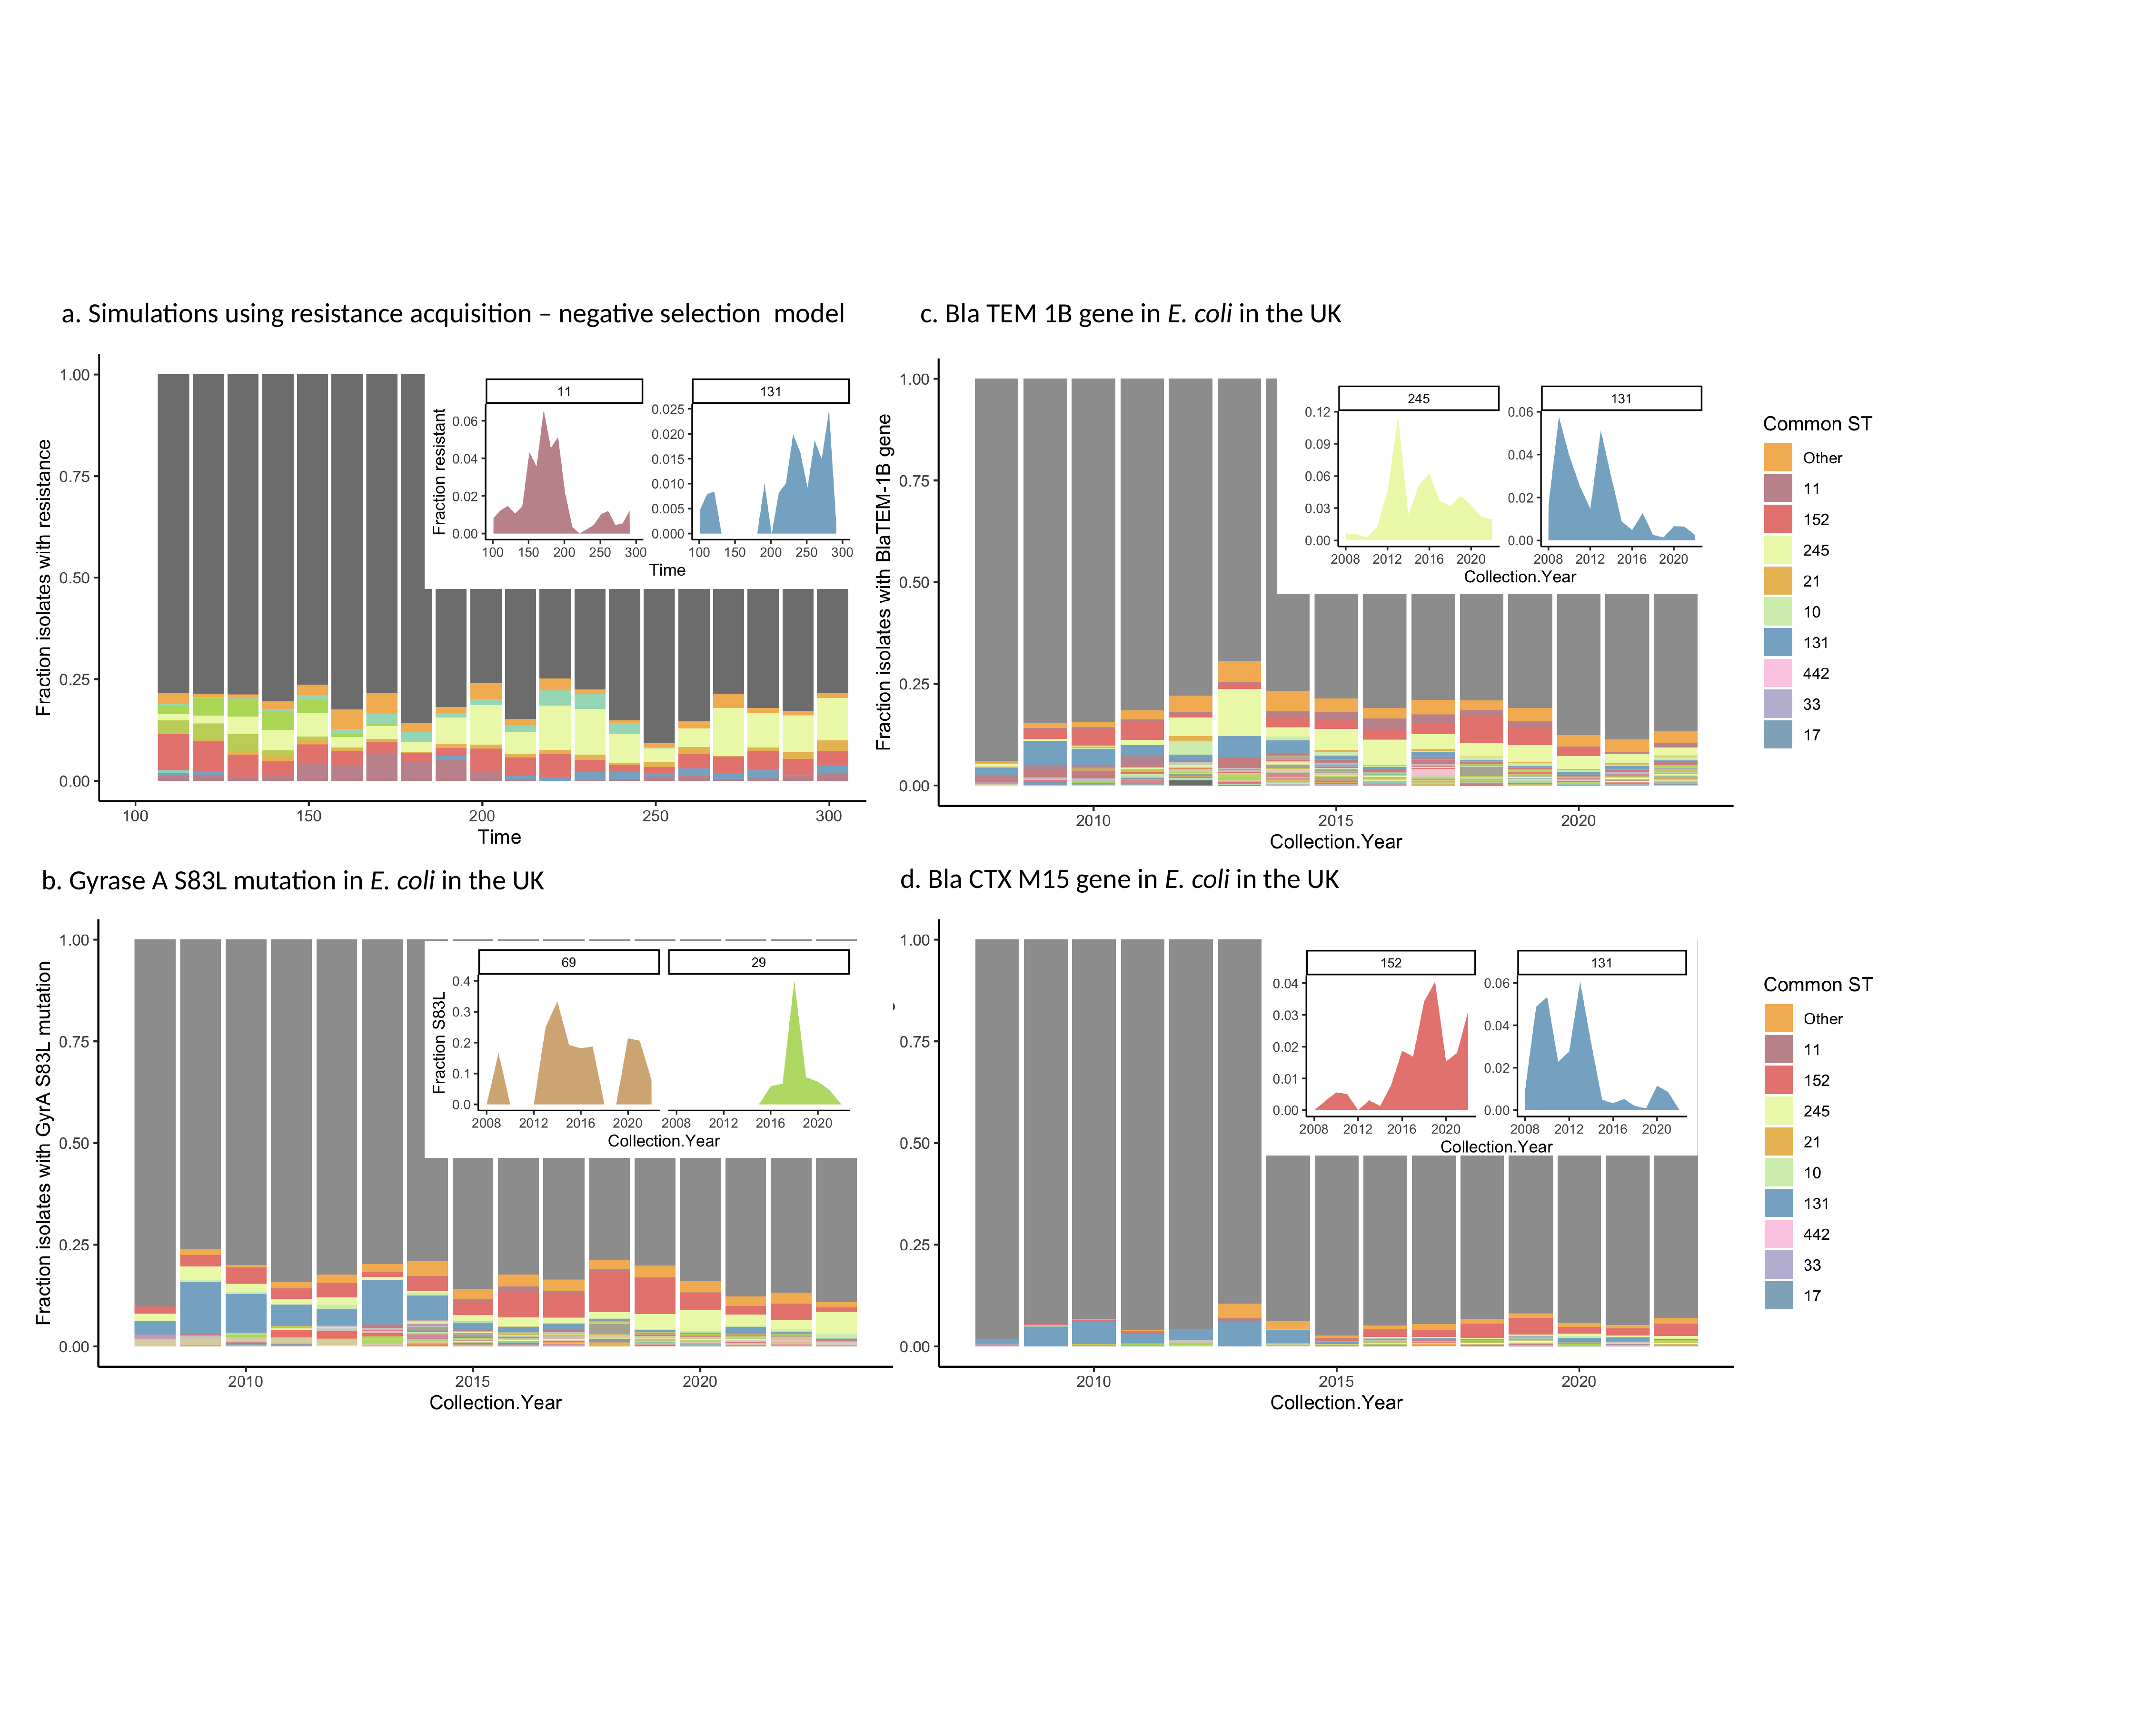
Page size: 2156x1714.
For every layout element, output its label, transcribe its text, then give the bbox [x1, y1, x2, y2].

text_box b. Gyrase A S83L mutation in E. coli in the UK [34, 858, 650, 898]
picture [26, 344, 1892, 862]
text_box c. Bla TEM 1B gene in E. coli in the UK [913, 291, 1467, 332]
picture [26, 909, 1893, 1423]
text_box d. Bla CTX M15 gene in E. coli in the UK [893, 862, 1467, 897]
text_box a. Simulations using resistance acquisition – negative selection model [54, 291, 913, 332]
